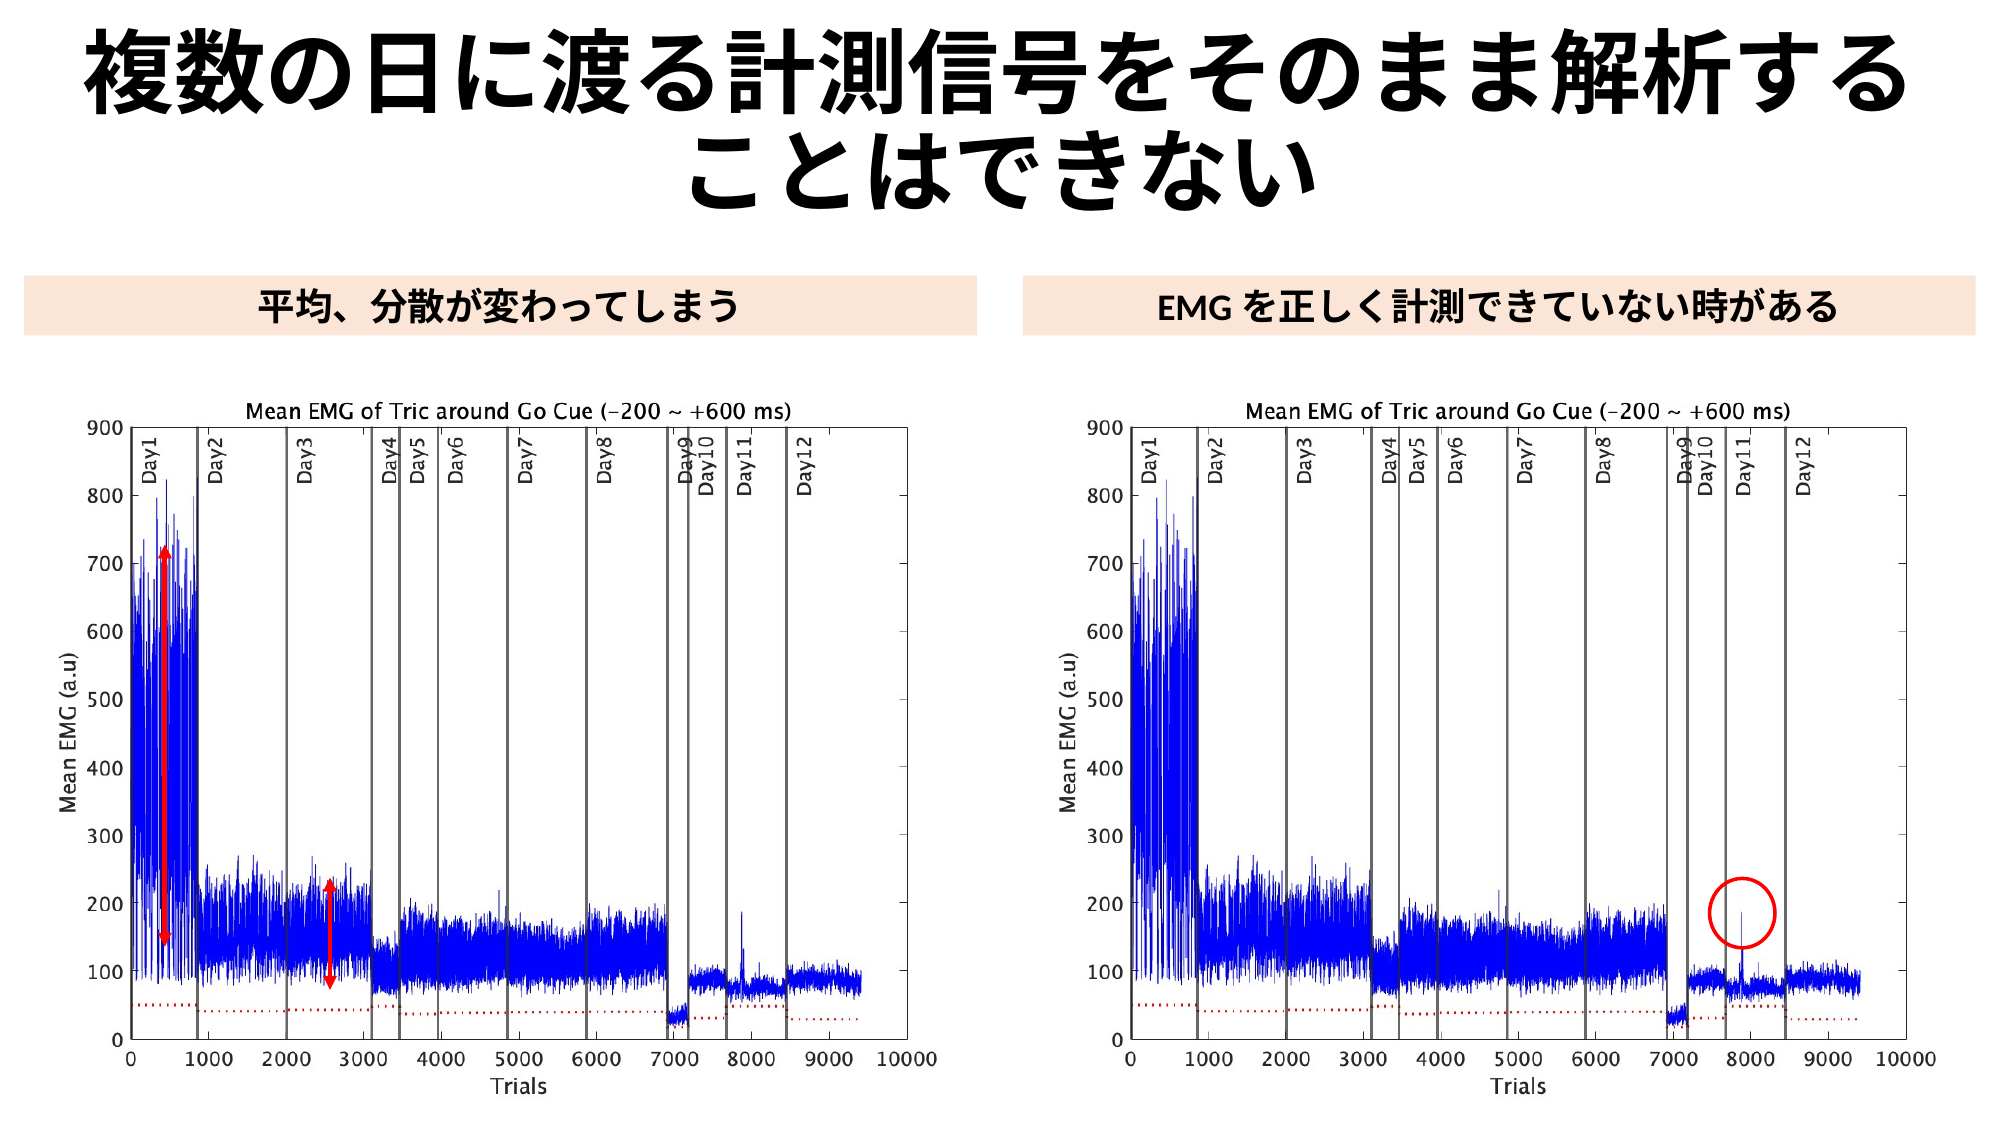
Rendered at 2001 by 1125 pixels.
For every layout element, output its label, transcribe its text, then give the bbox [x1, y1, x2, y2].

text_box EMGを正しく計測できていない時がある [1022, 275, 1976, 336]
text_box 平均、分散が変わってしまう [24, 275, 977, 336]
title 複数の日に渡る計測信号をそのまま解析することはできない [24, 17, 1976, 235]
picture [0, 370, 2000, 1121]
